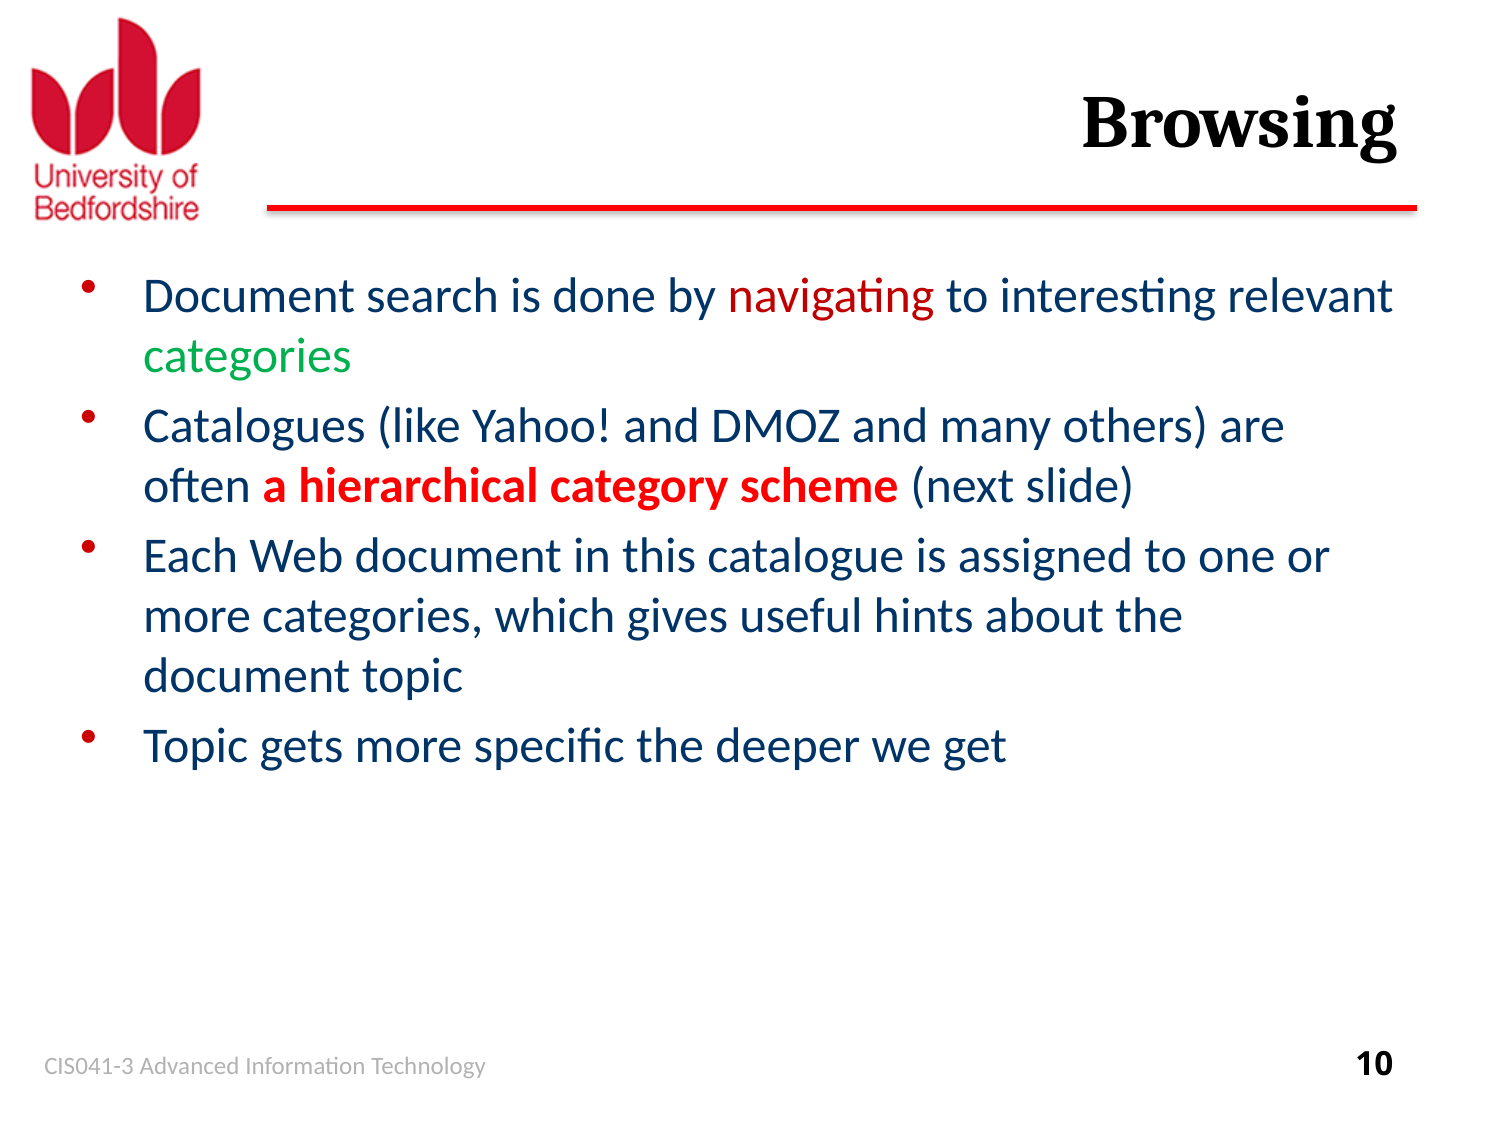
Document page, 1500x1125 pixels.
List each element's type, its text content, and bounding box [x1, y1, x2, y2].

list Document search is done by navigating to interesting relevant categories Catalogues (like Yahoo! and DMOZ and many others) are often a hierarchical category scheme (next slide) Each Web document in this catalogue is assigned to one or more categories, which gives useful hints about the document topic Topic gets more specific the deeper we get [64, 255, 1413, 1024]
picture [0, 0, 237, 236]
title Browsing [262, 61, 1413, 174]
footer CIS041-3 Advanced Information Technology [29, 1035, 514, 1095]
